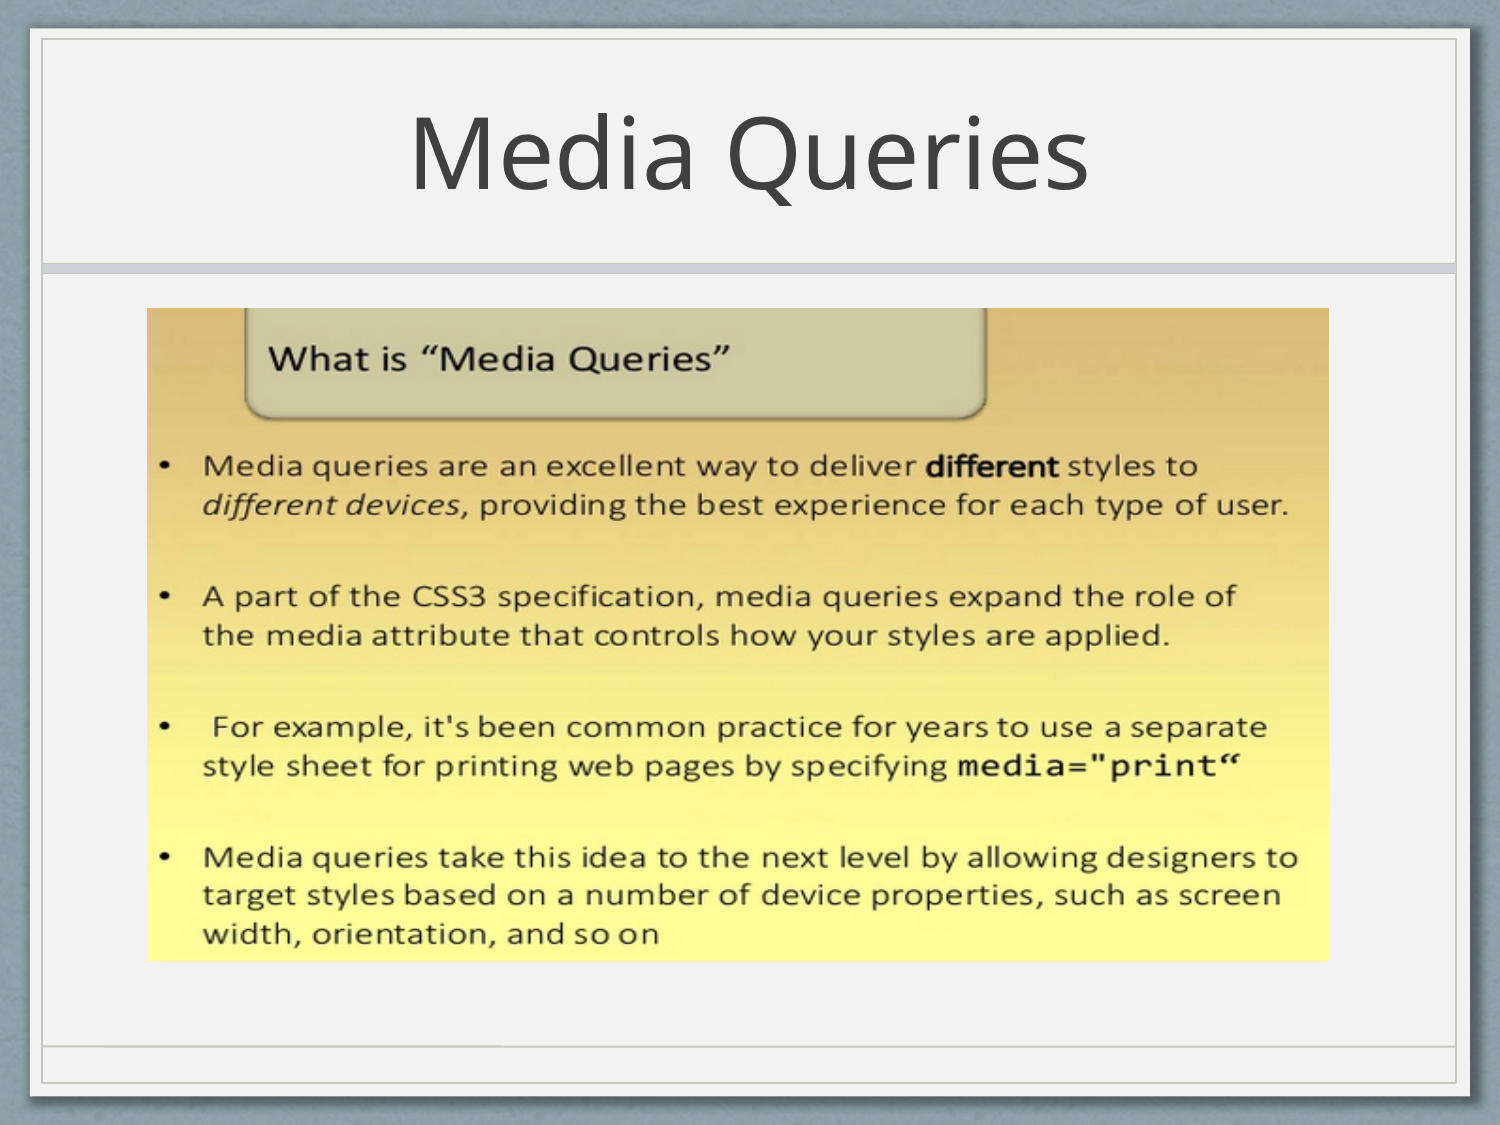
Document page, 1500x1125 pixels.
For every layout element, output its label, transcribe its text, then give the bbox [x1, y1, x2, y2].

title Media Queries [147, 40, 1353, 260]
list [147, 299, 1354, 996]
